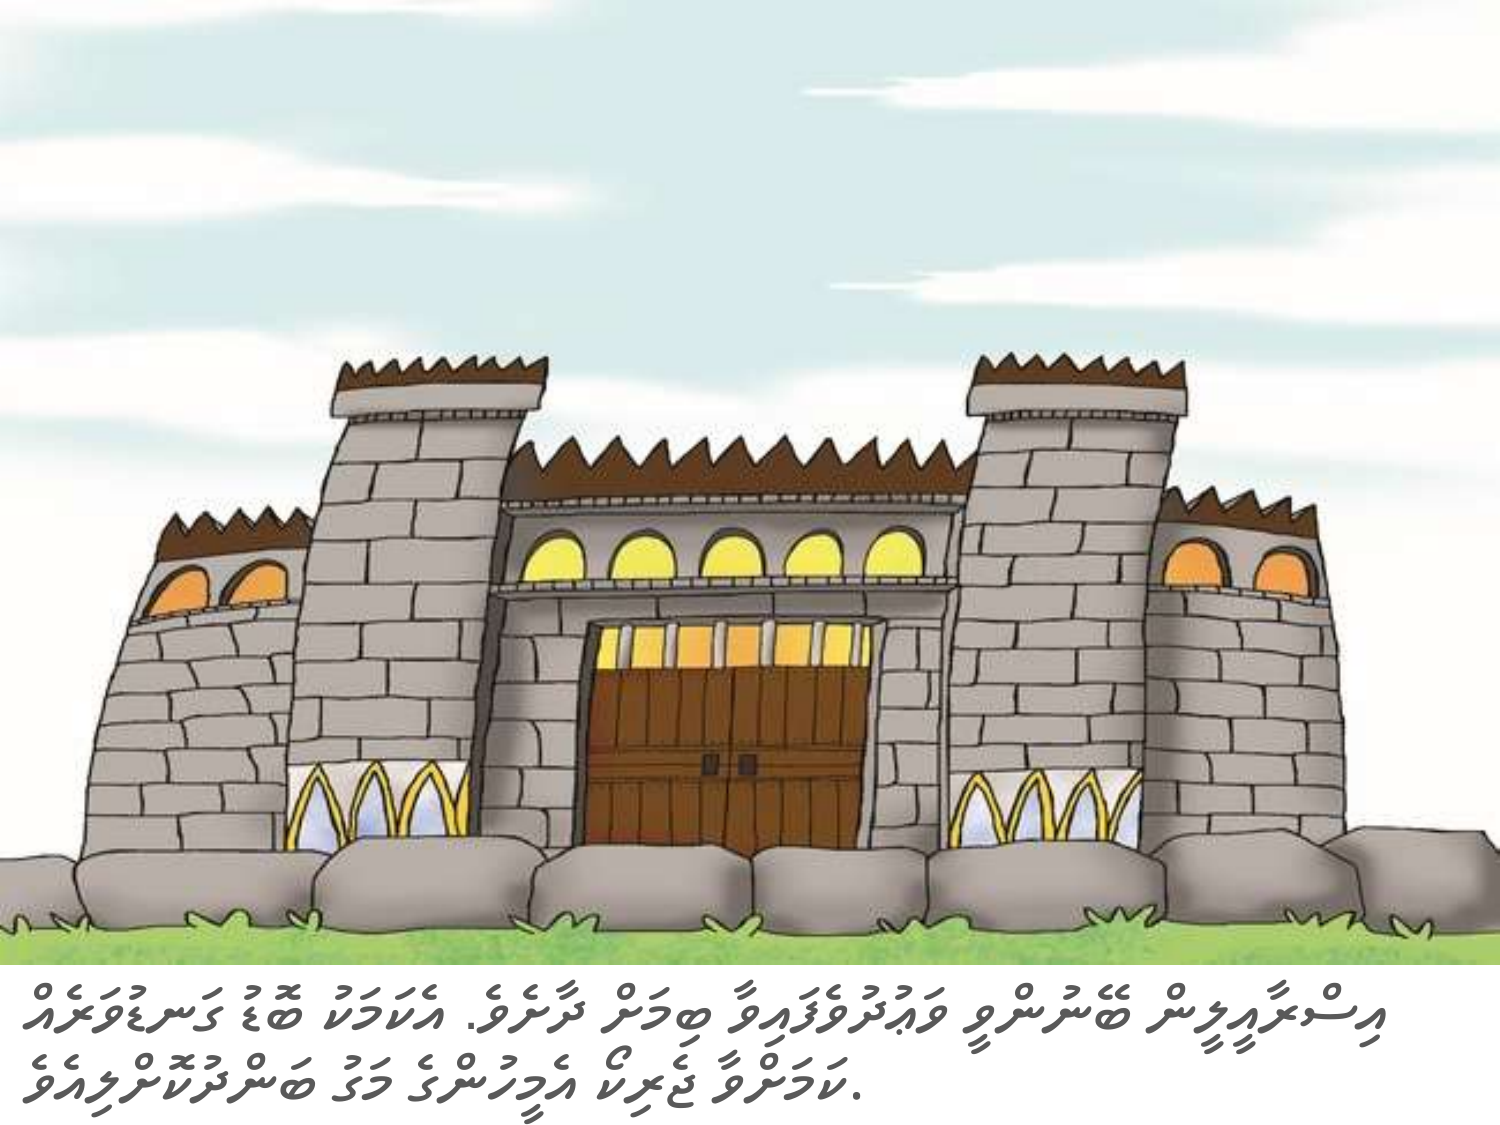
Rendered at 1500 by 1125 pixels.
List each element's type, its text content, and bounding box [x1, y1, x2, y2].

text_box އިސްރާއީލީން ބޭނުންވީ ވަޢުދުވެފައިވާ ބިމަށް ދާށެވެ. އެކަމަކު ބޮޑު ގަނޑުވަރެއް ކަމަށްވާ ޖެރިކޯ އެމީހުންގެ މަގު ބަންދުކޮށްލިއެވެ. [11, 973, 1483, 1119]
picture [0, 0, 1500, 965]
